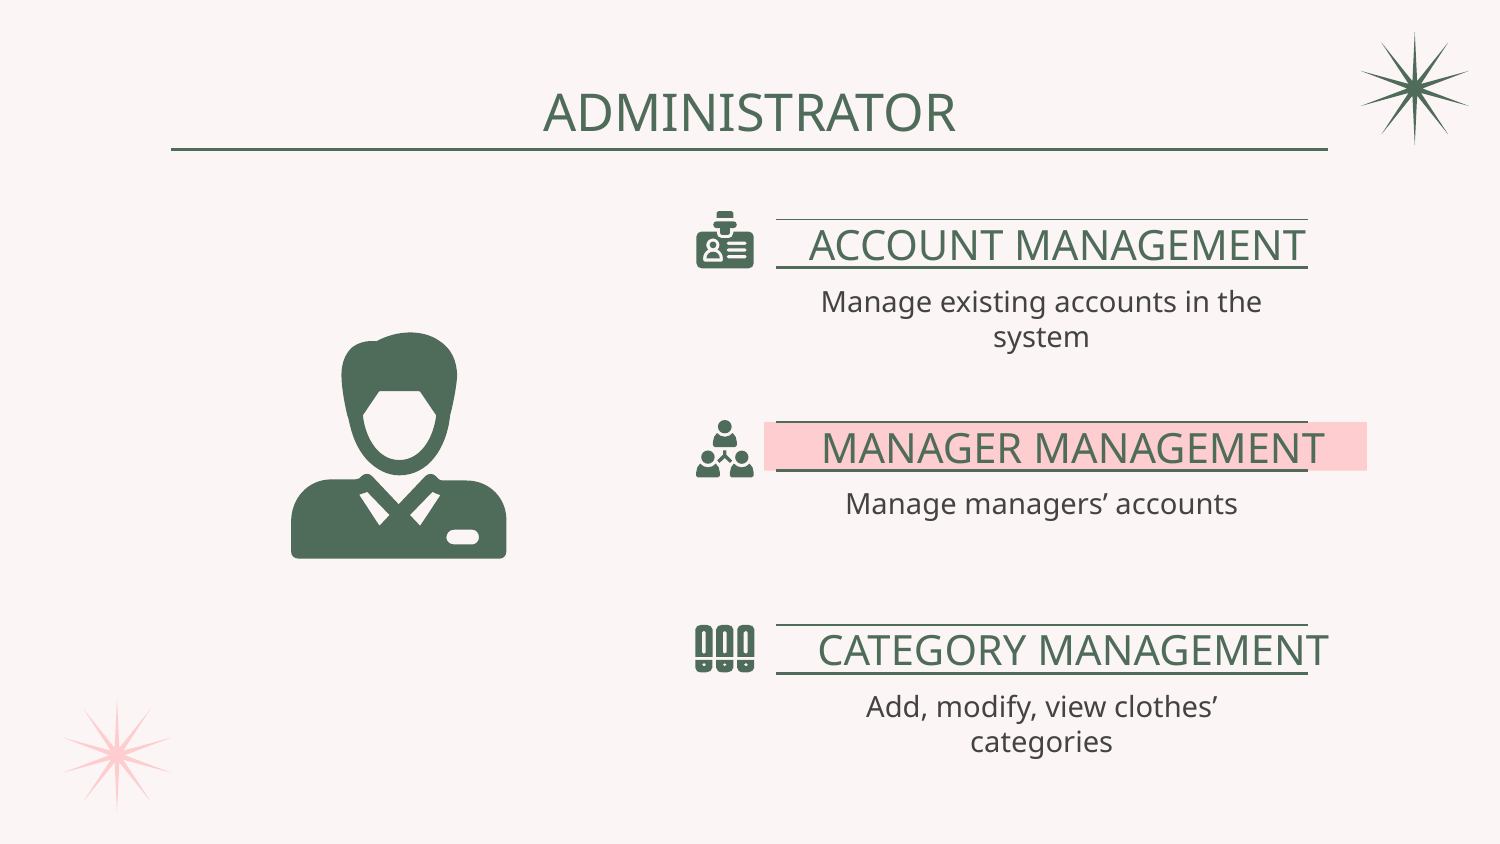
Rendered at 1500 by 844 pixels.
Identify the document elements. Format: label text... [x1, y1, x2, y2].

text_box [694, 624, 755, 673]
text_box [290, 332, 508, 559]
subtitle Add, modify, view clothes’ categories [775, 680, 1308, 781]
text_box [62, 698, 172, 813]
title ACCOUNT MANAGEMENT [759, 219, 1404, 268]
title CATEGORY MANAGEMENT [755, 624, 1391, 674]
title ADMINISTRATOR [118, 72, 1382, 150]
subtitle Manage managers’ accounts [775, 477, 1308, 578]
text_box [696, 210, 754, 269]
subtitle Manage existing accounts in the system [775, 274, 1308, 376]
title MANAGER MANAGEMENT [764, 422, 1367, 471]
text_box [695, 419, 754, 478]
